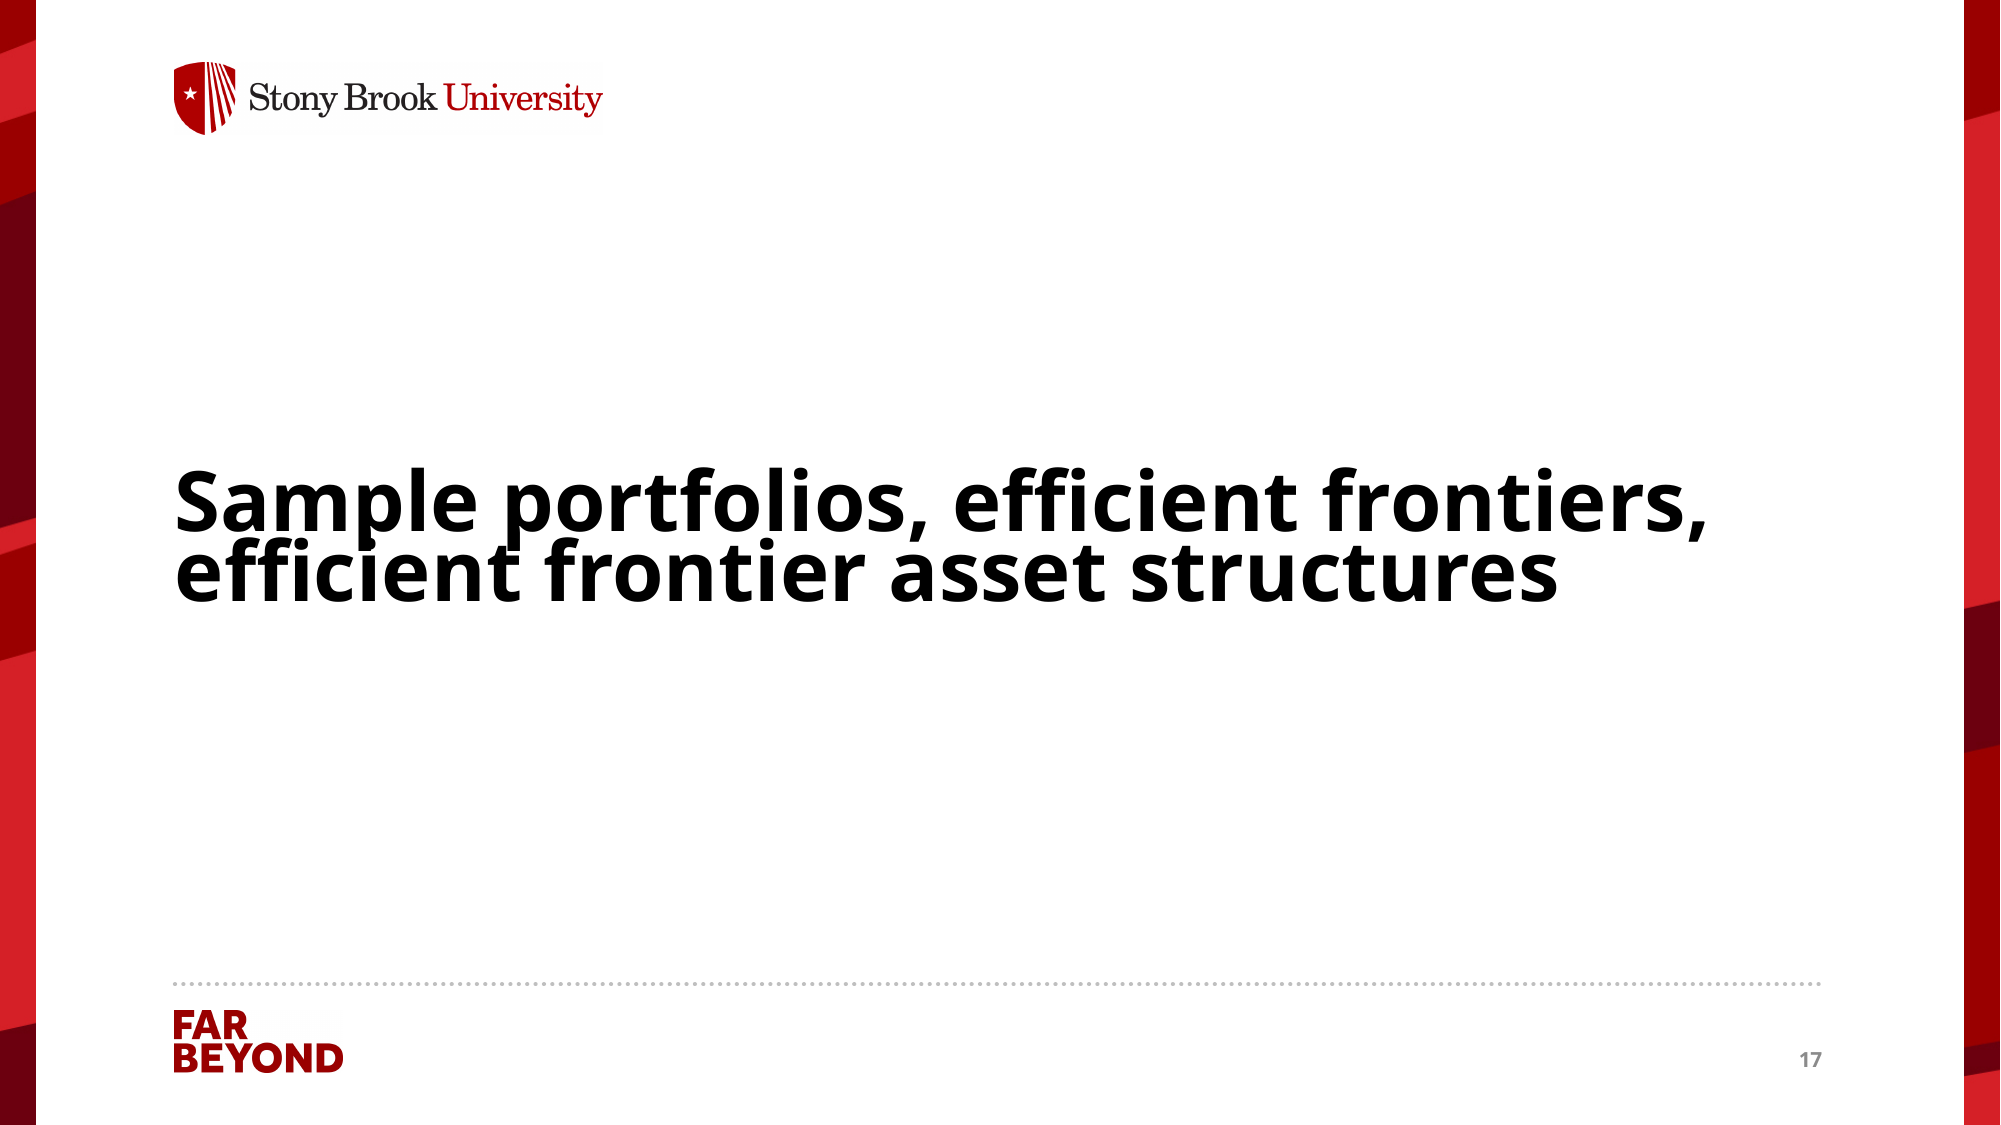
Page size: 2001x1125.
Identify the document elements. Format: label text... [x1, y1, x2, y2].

picture [0, 0, 36, 1125]
picture [174, 1010, 343, 1073]
picture [1964, 0, 2000, 1125]
picture [174, 62, 603, 135]
slide_number 17 [1387, 1031, 1838, 1092]
title Sample portfolios, efficient frontiers, efficient frontier asset structures [174, 475, 1825, 650]
